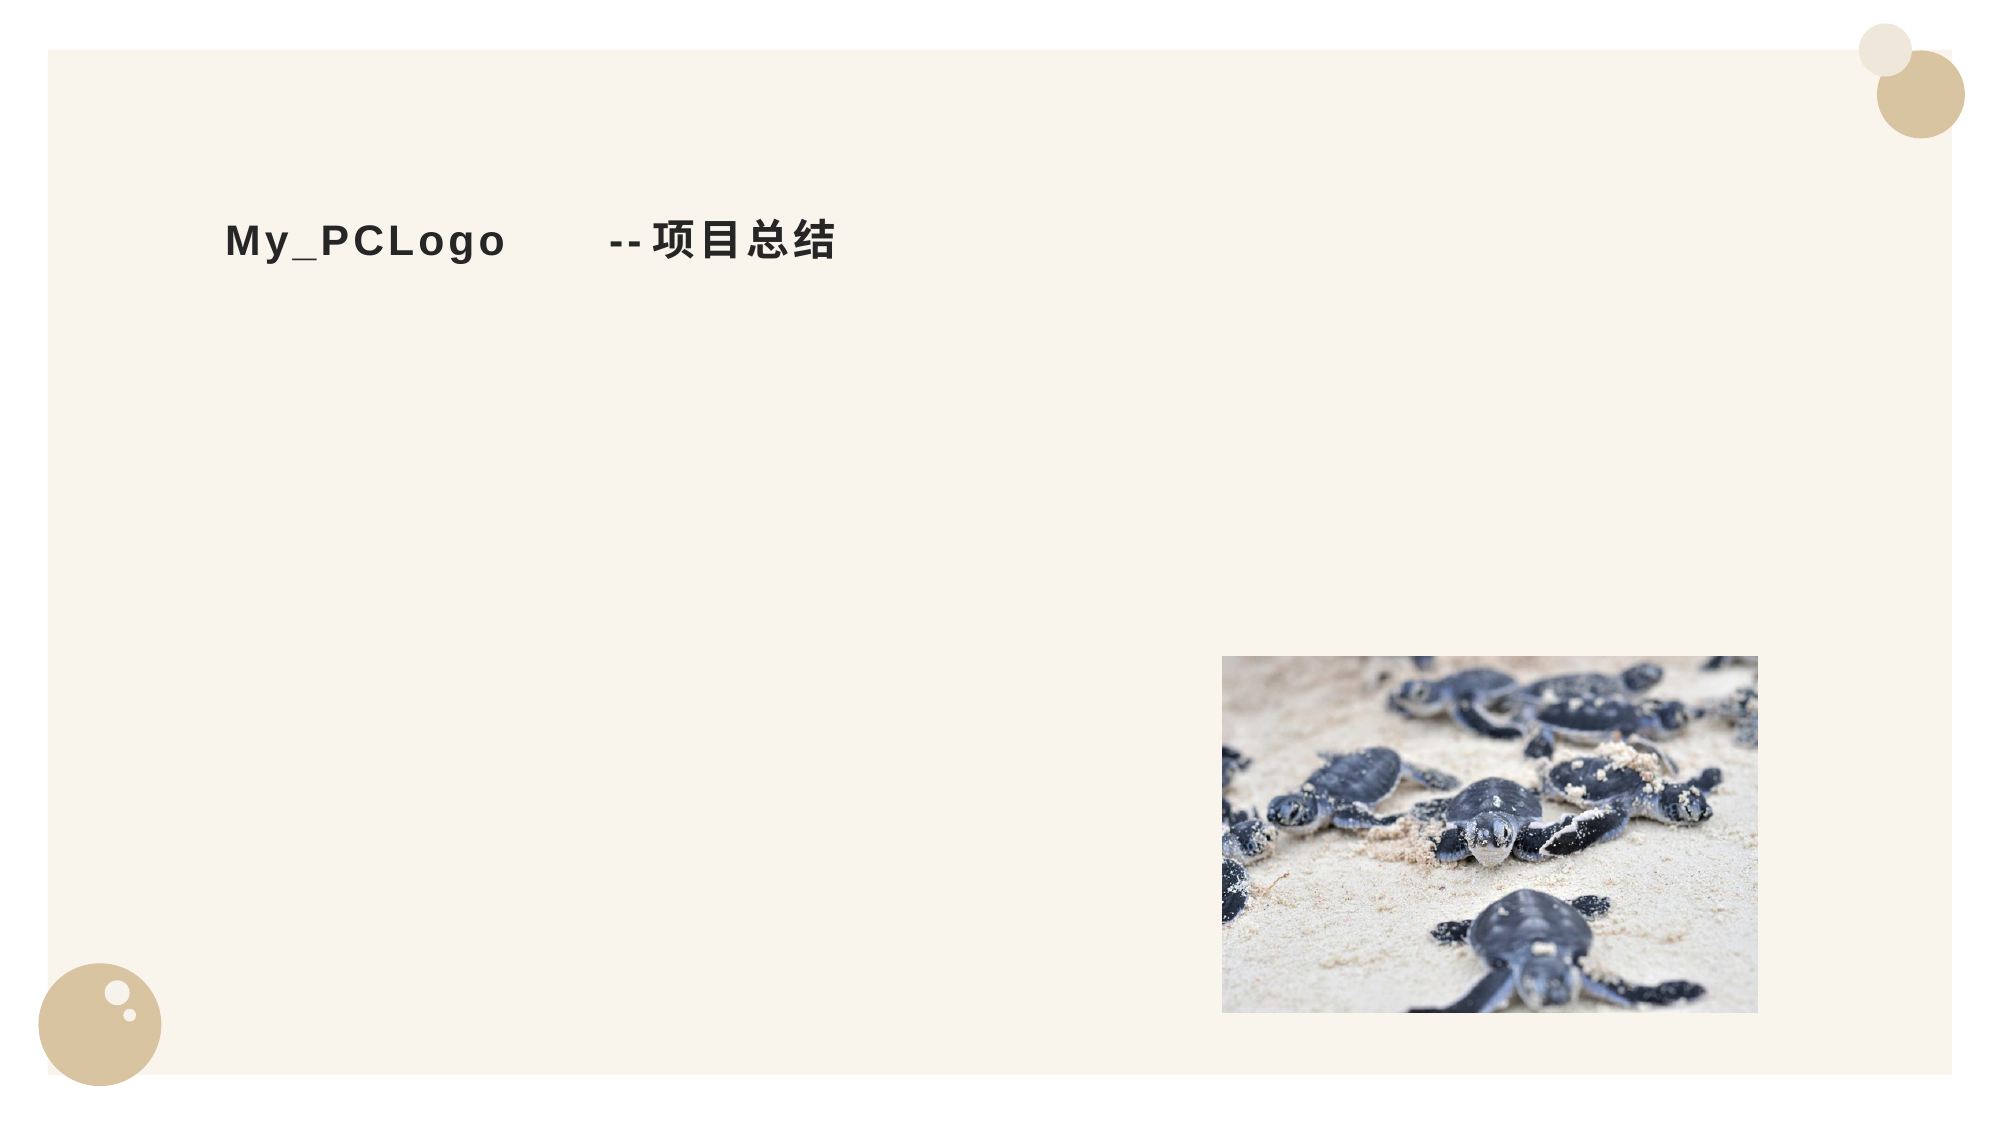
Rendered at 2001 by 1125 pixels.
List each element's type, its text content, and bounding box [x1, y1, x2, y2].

title My_PCLogo --项目总结 [210, 204, 1790, 324]
picture [1222, 656, 1758, 1013]
